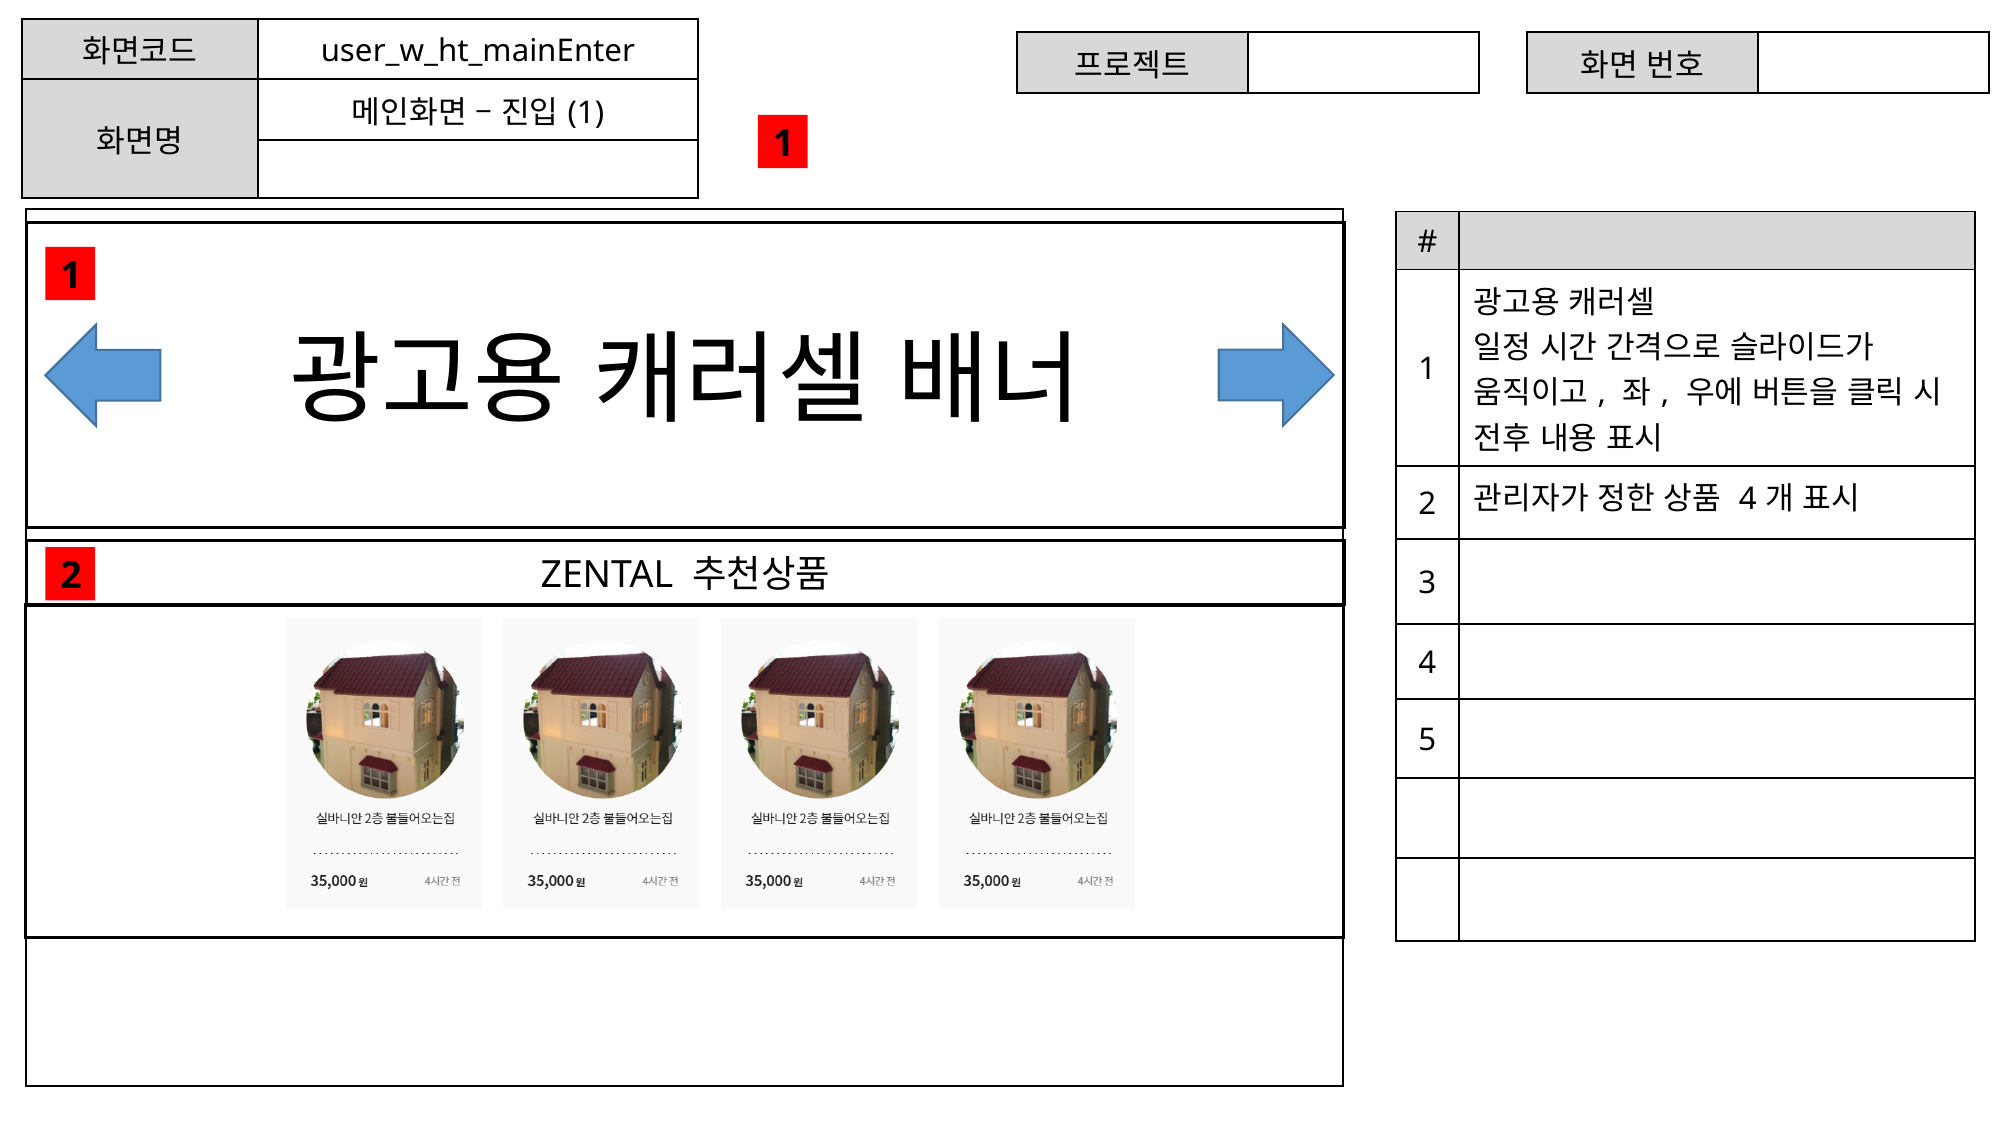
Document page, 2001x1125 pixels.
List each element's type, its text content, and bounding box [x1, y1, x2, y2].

table_header 화면코드 [23, 20, 257, 78]
table_cell [1460, 859, 1974, 940]
table_cell [1460, 779, 1974, 857]
picture [721, 618, 917, 908]
text_box 1 [45, 246, 96, 301]
table_cell [1460, 625, 1974, 698]
table_cell 4 [1397, 625, 1458, 698]
table_cell [259, 141, 697, 197]
text_box ZENTAL 추천상품 [25, 540, 1345, 604]
table_cell 5 [1397, 700, 1458, 777]
table_cell [1397, 779, 1458, 857]
text_box [1217, 321, 1336, 429]
table_header user_w_ht_mainEnter [259, 20, 697, 78]
picture [286, 618, 482, 908]
table_cell 메인화면 – 진입(1) [259, 80, 697, 139]
text_box [25, 529, 1344, 540]
table_header [1460, 212, 1974, 269]
table_header 화면 번호 [1528, 33, 1757, 92]
table_cell 광고용 캐러셀 일정 시간 간격으로 슬라이드가 움직이고, 좌, 우에 버튼을 클릭 시 전후 내용 표시 [1460, 270, 1974, 465]
table_cell 화면명 [23, 80, 257, 197]
table_header [1249, 33, 1478, 92]
text_box [25, 208, 1344, 221]
table_cell 2 [1397, 467, 1458, 538]
text_box 2 [45, 547, 96, 601]
text_box [43, 322, 162, 429]
picture [939, 618, 1135, 908]
table_header 프로젝트 [1018, 33, 1247, 92]
text_box 1 [757, 114, 808, 169]
text_box [25, 604, 1345, 939]
table_header # [1397, 212, 1458, 269]
table_cell [1460, 540, 1974, 623]
table_cell [1460, 700, 1974, 777]
table_cell 3 [1397, 540, 1458, 623]
table_header [1759, 33, 1988, 92]
text_box [25, 939, 1344, 1087]
table_cell 1 [1397, 270, 1458, 465]
text_box 광고용 캐러셀 배너 [25, 221, 1345, 529]
table_cell [1397, 859, 1458, 940]
table_cell 관리자가 정한 상품 4개 표시 [1460, 467, 1974, 538]
picture [503, 618, 700, 908]
